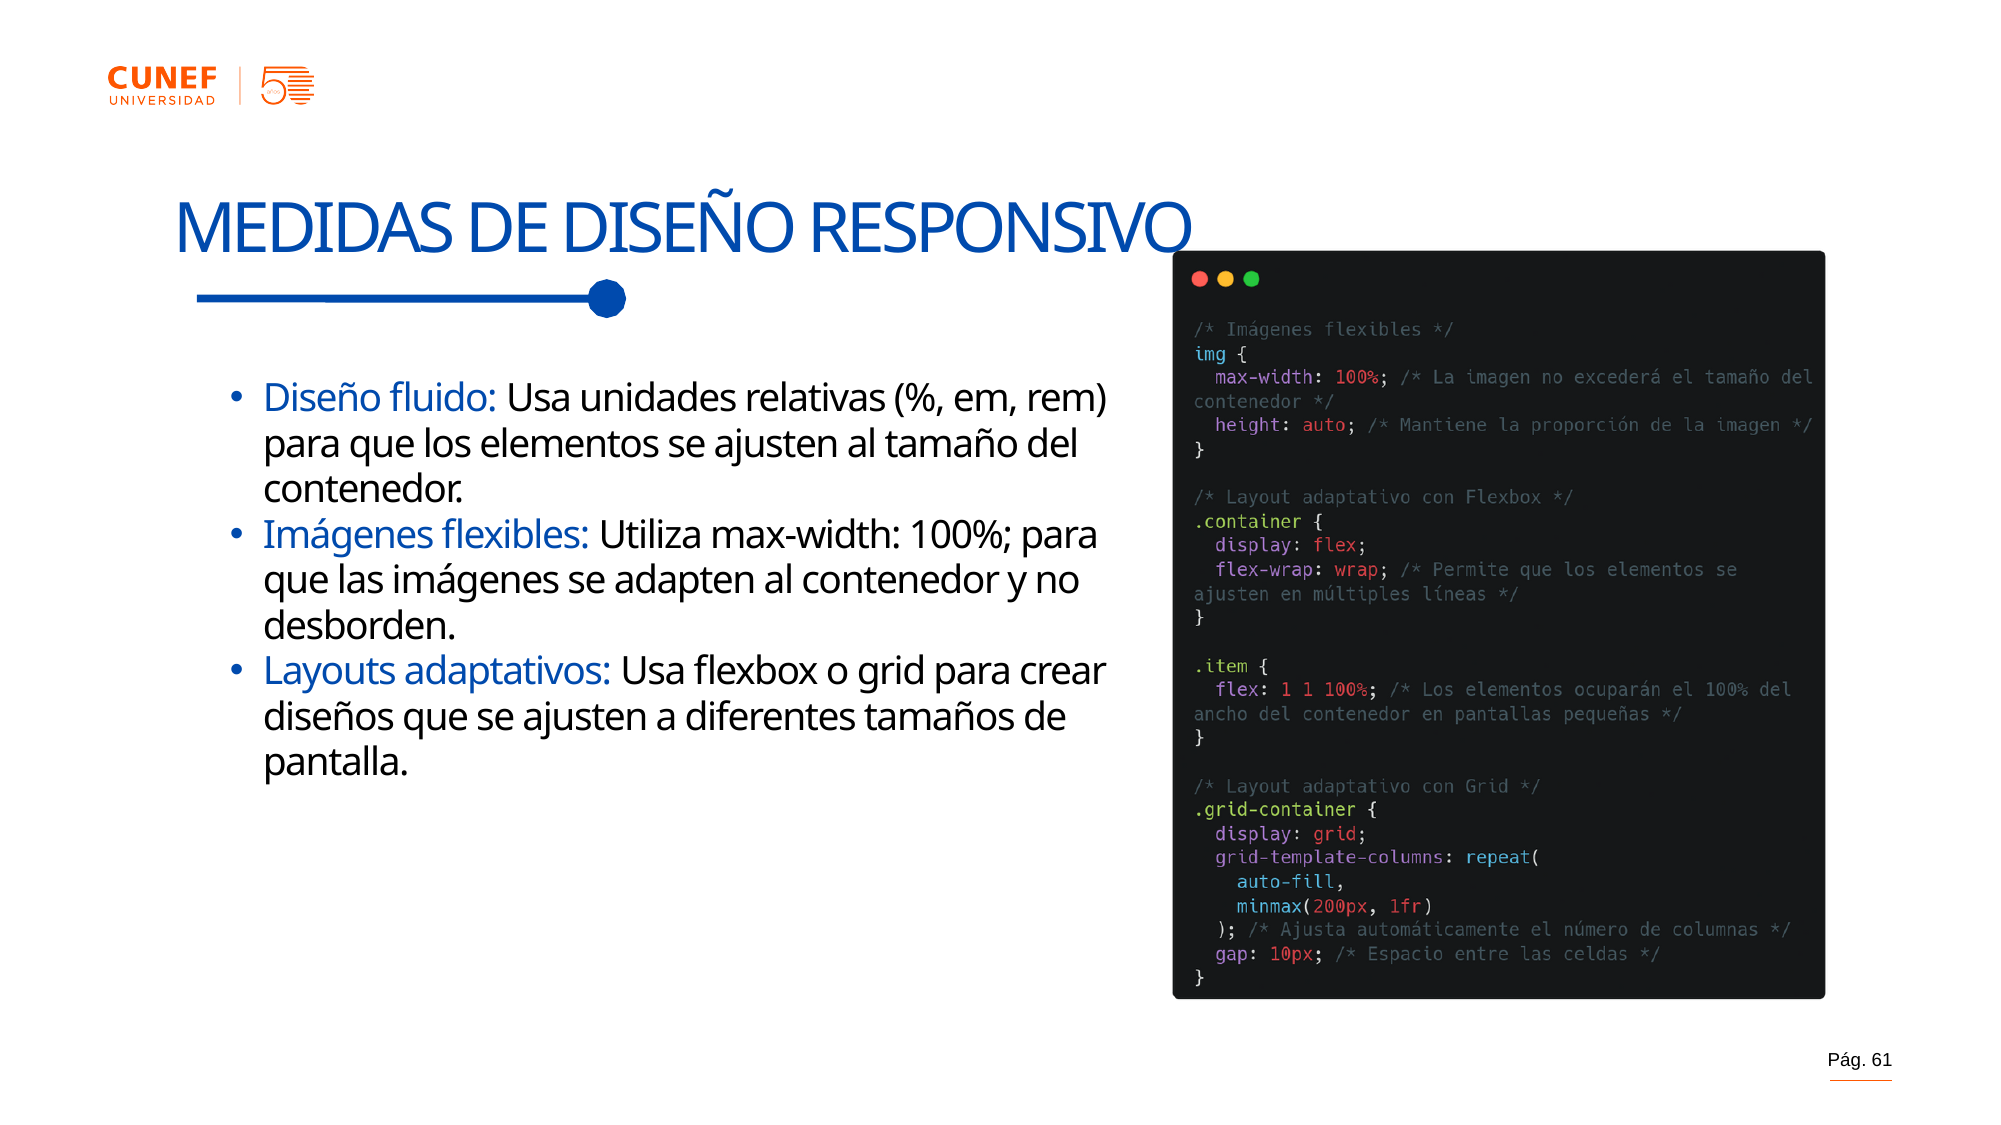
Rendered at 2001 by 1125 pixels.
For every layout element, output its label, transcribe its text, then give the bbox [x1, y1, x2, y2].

text_box [196, 288, 618, 309]
text_box Diseño fluido: Usa unidades relativas (%, em, rem) para que los elementos se ajusten al tamaño del contenedor. Imágenes flexibles: Utiliza max-width: 100%; para que las imágenes se adapten al contenedor y no desborden. Layouts adaptativos: Usa flexbox o grid para crear diseños que se ajusten a diferentes tamaños de pantalla. [196, 374, 1122, 830]
text_box [1167, 248, 1833, 1004]
picture [108, 66, 314, 105]
text_box MEDIDAS DE DISEÑO RESPONSIVO [173, 168, 1776, 267]
